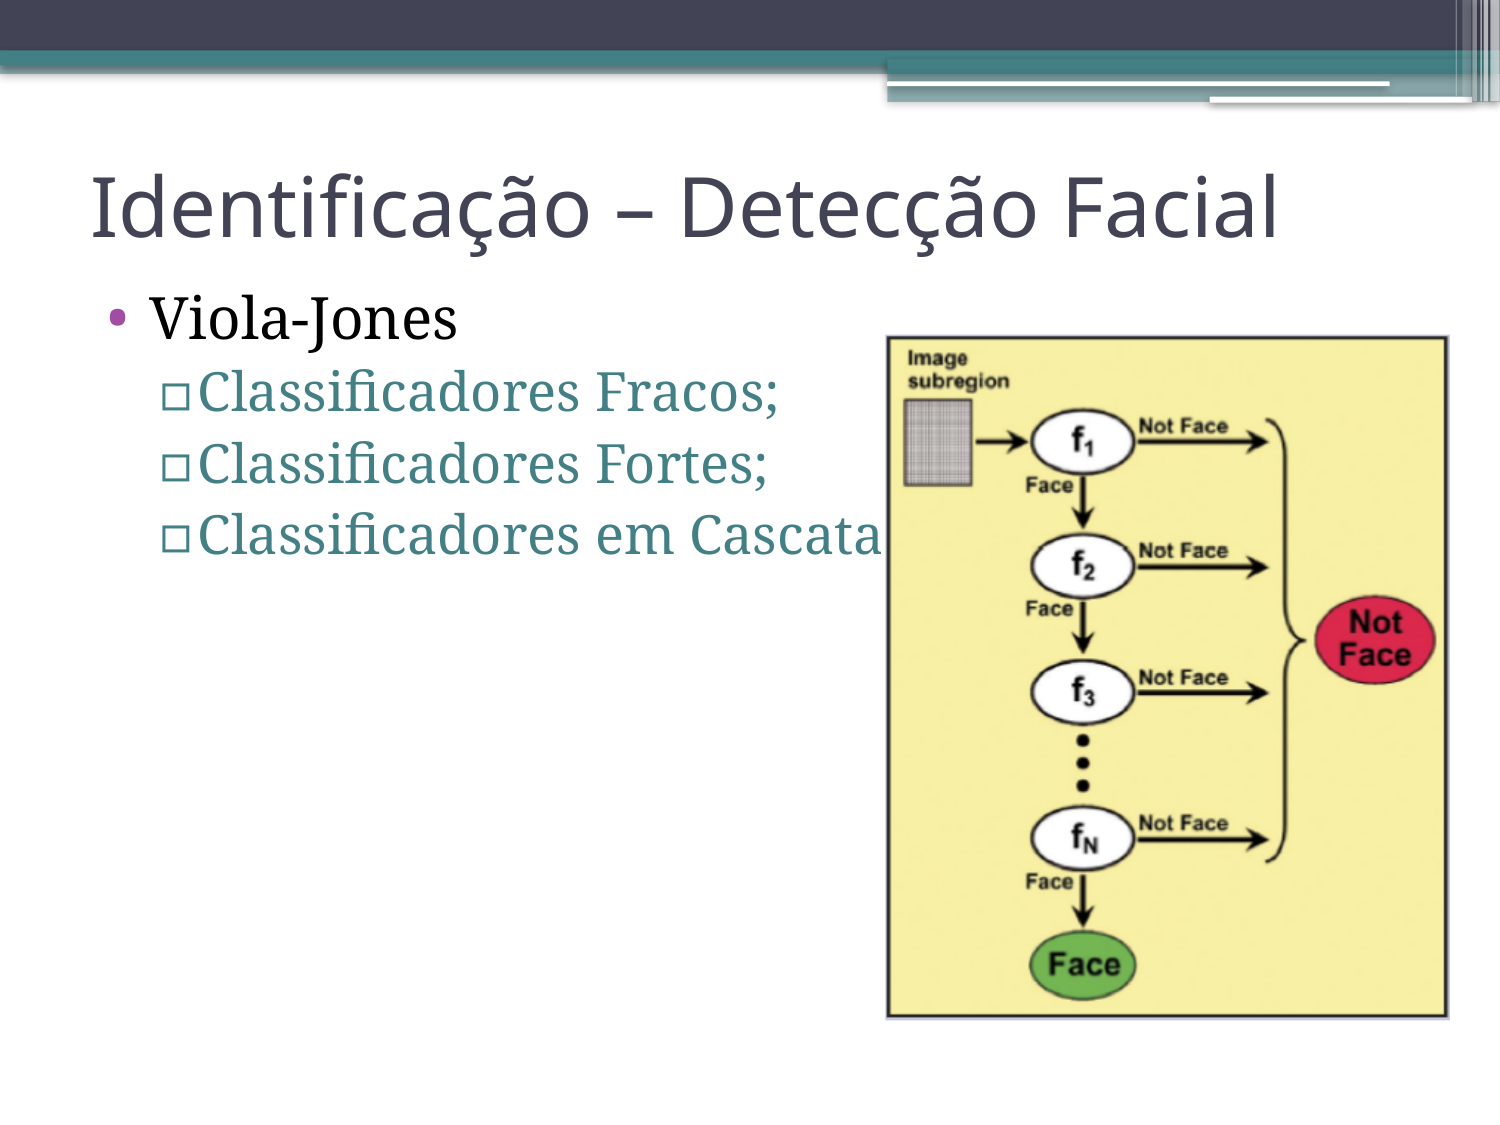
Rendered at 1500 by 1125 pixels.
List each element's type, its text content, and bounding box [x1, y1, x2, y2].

title Identificação – Detecção Facial [75, 116, 1425, 274]
list Viola-Jones Classificadores Fracos; Classificadores Fortes; Classificadores em Cascata. [75, 274, 1425, 1079]
picture [880, 329, 1450, 1026]
